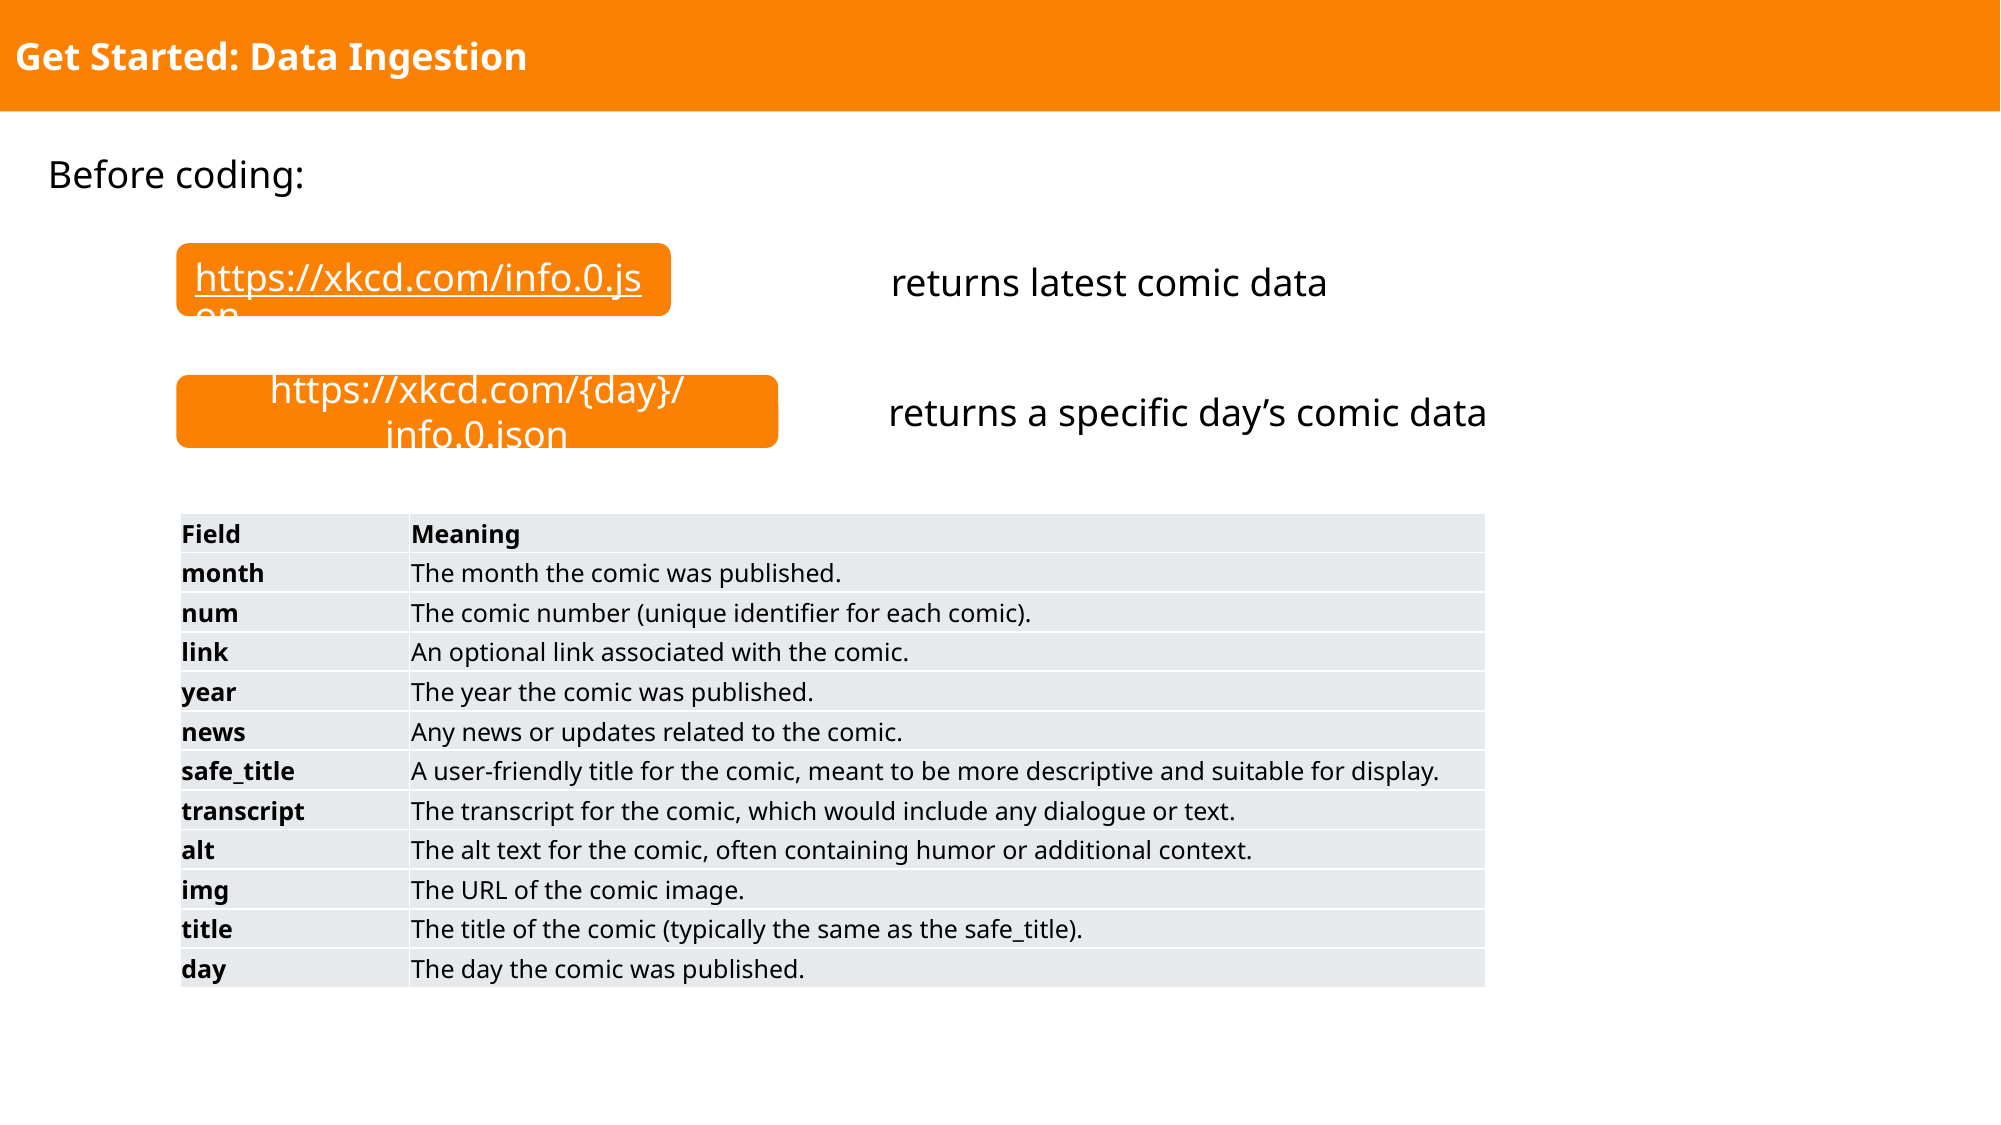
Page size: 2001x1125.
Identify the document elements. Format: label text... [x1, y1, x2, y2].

table_cell The comic number (unique identifier for each comic). [410, 593, 1485, 631]
table_cell A user-friendly title for the comic, meant to be more descriptive and suitable for display. [410, 751, 1485, 789]
table_cell year [181, 672, 409, 710]
text_box returns a specific day’s comic data [873, 381, 1504, 441]
table_header Meaning [410, 514, 1485, 552]
table_cell An optional link associated with the comic. [410, 633, 1485, 670]
table_cell The transcript for the comic, which would include any dialogue or text. [410, 791, 1485, 829]
table_cell num [181, 593, 409, 631]
table_cell The alt text for the comic, often containing humor or additional context. [410, 830, 1485, 868]
text_box returns latest comic data [876, 251, 1344, 312]
text_box https://xkcd.com/{day}/info.0.json [174, 373, 780, 450]
table_cell Any news or updates related to the comic. [410, 712, 1485, 749]
table_cell alt [181, 830, 409, 868]
table_cell transcript [181, 791, 409, 829]
table_cell news [181, 712, 409, 749]
table_cell title [181, 910, 409, 947]
table_header Field [181, 514, 409, 552]
text_box Before coding: [33, 143, 320, 204]
table_cell The day the comic was published. [410, 949, 1485, 987]
text_box https://xkcd.com/info.0.json [174, 241, 673, 318]
table_cell The title of the comic (typically the same as the safe_title). [410, 910, 1485, 947]
table_cell The URL of the comic image. [410, 870, 1485, 908]
table_cell The year the comic was published. [410, 672, 1485, 710]
text_box Get Started: Data Ingestion [0, 0, 2000, 113]
table_cell month [181, 553, 409, 591]
table_cell img [181, 870, 409, 908]
table_cell day [181, 949, 409, 987]
table_cell The month the comic was published. [410, 553, 1485, 591]
table_cell link [181, 633, 409, 670]
table_cell safe_title [181, 751, 409, 789]
